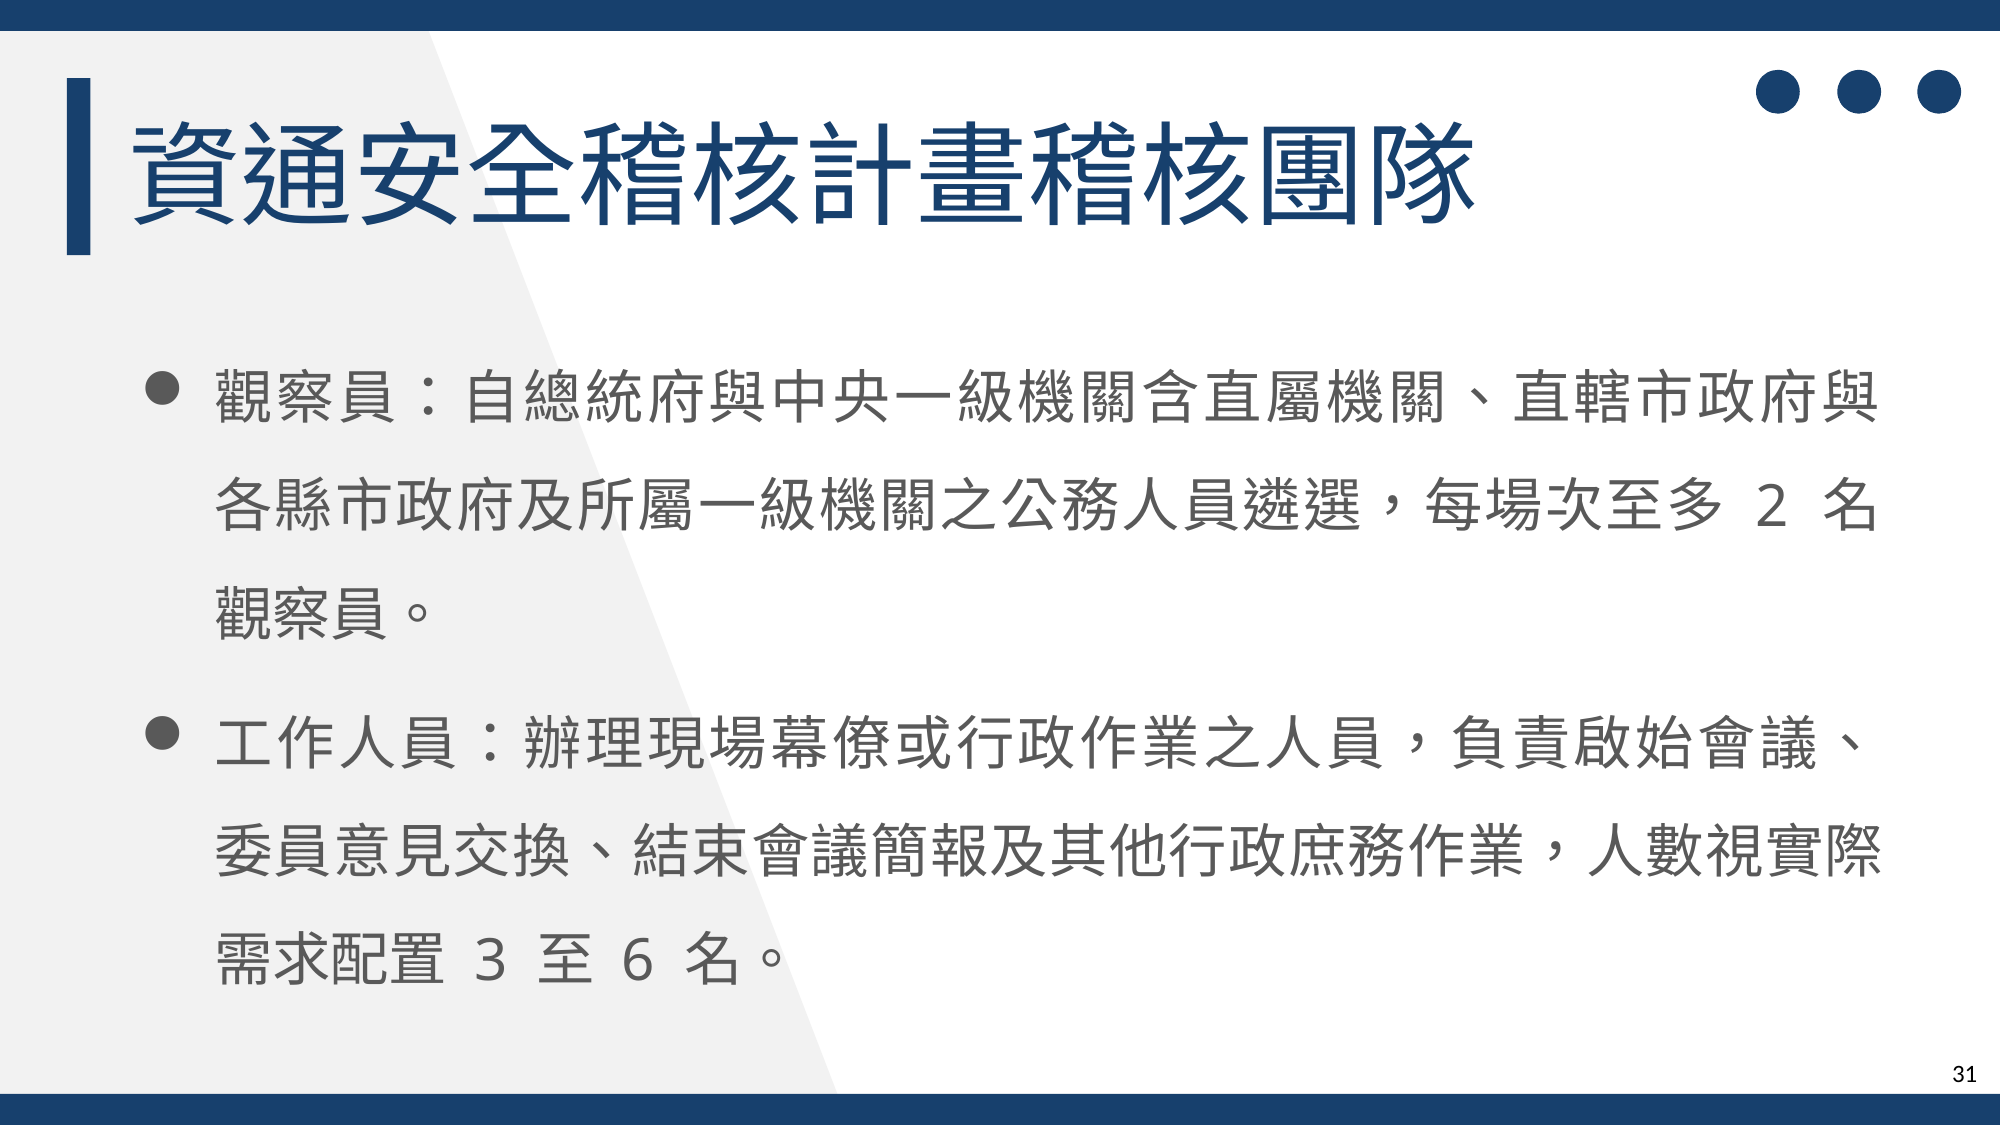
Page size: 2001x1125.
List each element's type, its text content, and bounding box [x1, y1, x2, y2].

text_box 觀察員：自總統府與中央一級機關含直屬機關、直轄市政府與 各縣市政府及所屬一級機關之公務人員遴選，每場次至多 2 名 觀察員。 工作人員：辦理現場幕僚或行政作業之人員，負責啟始會議、 委員意見交換、結束會議簡報及其他行政庶務作業，人數視實際需求配置 3 至 6 名。 [125, 314, 1898, 1094]
text_box 資通安全稽核計畫稽核團隊 [113, 96, 1839, 315]
